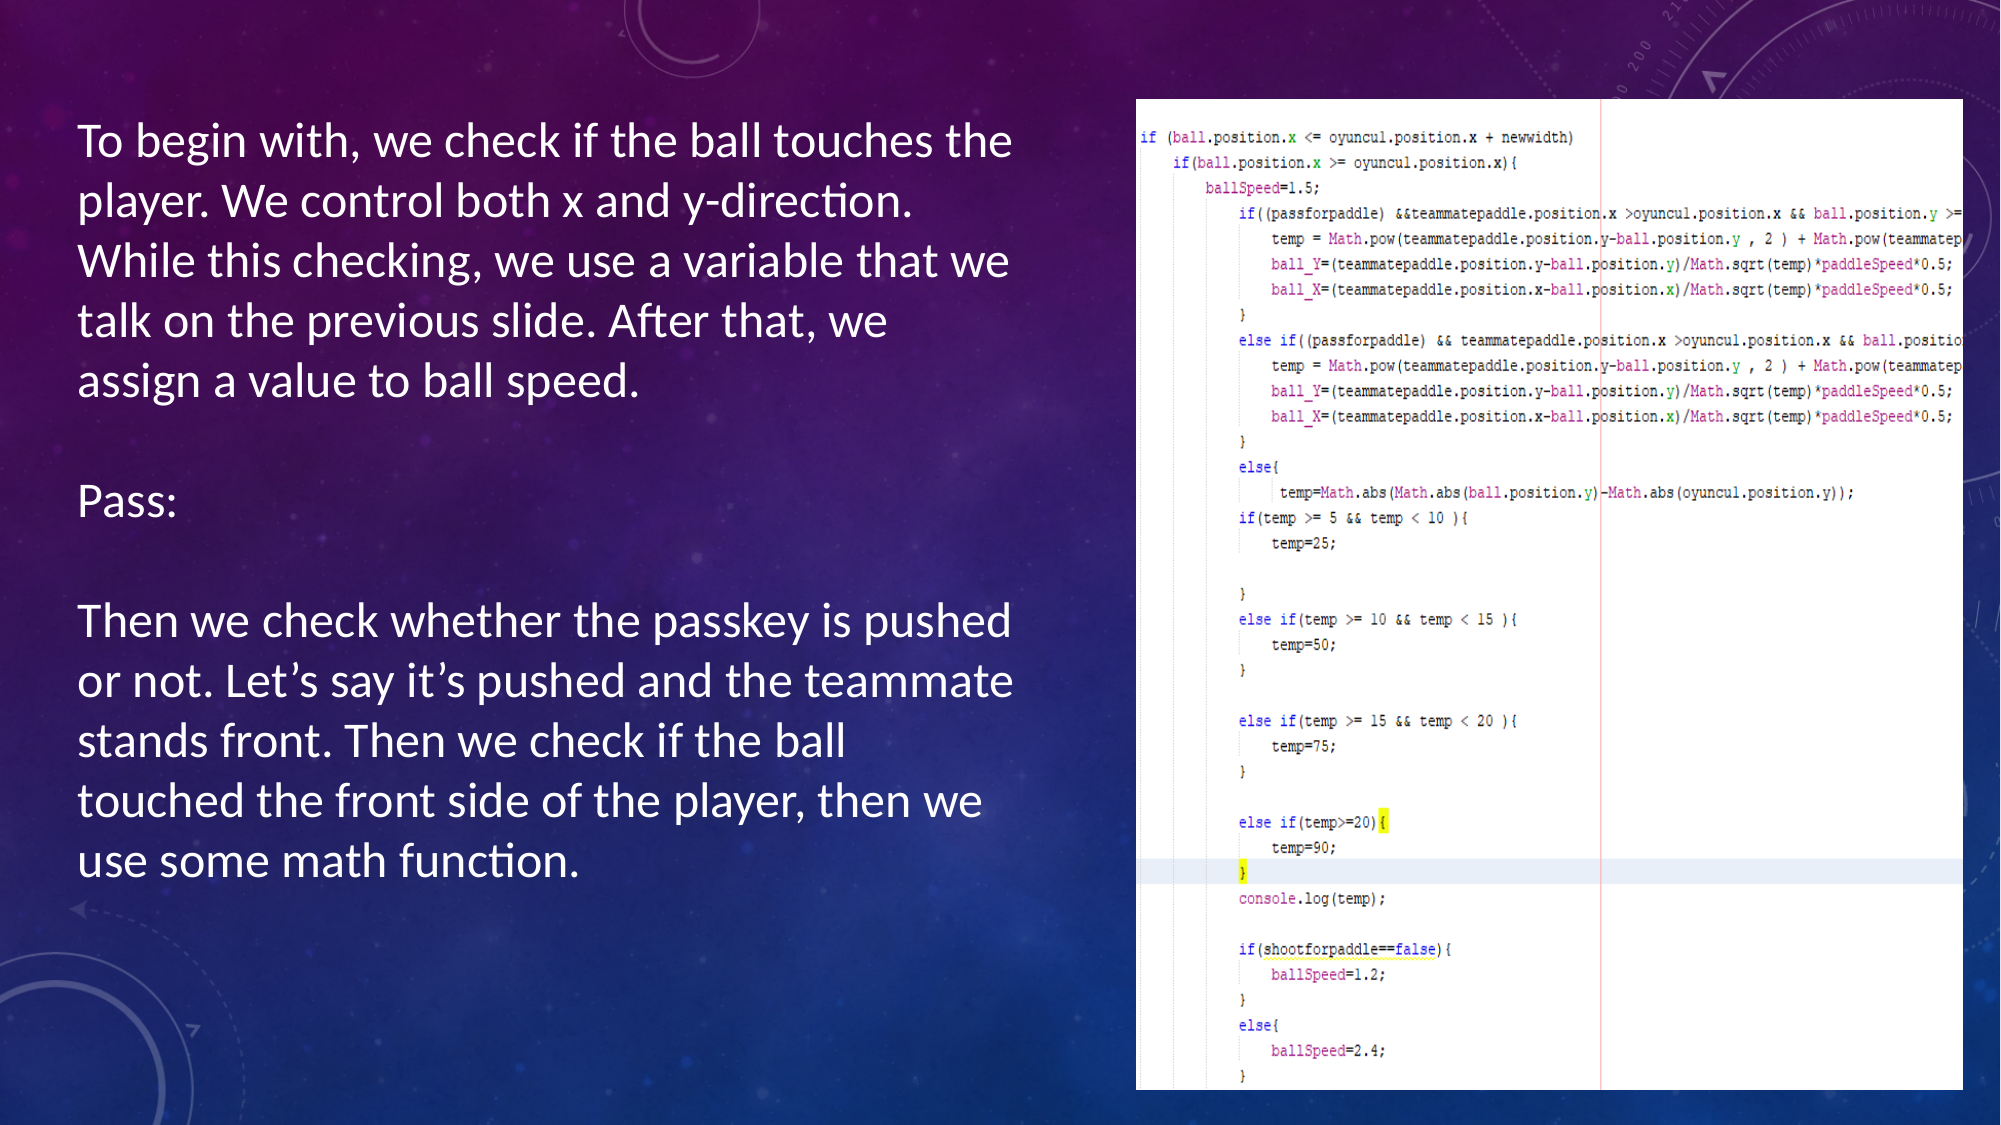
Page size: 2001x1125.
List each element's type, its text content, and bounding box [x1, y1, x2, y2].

text_box To begin with, we check if the ball touches the player. We control both x and y-direction. While this checking, we use a variable that we talk on the previous slide. After that, we assign a value to ball speed. Pass: Then we check whether the passkey is pushed or not. Let’s say it’s pushed and the teammate stands front. Then we check if the ball touched the front side of the player, then we use some math function. [63, 99, 1036, 895]
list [1136, 99, 1963, 1090]
picture [0, 0, 2001, 1125]
